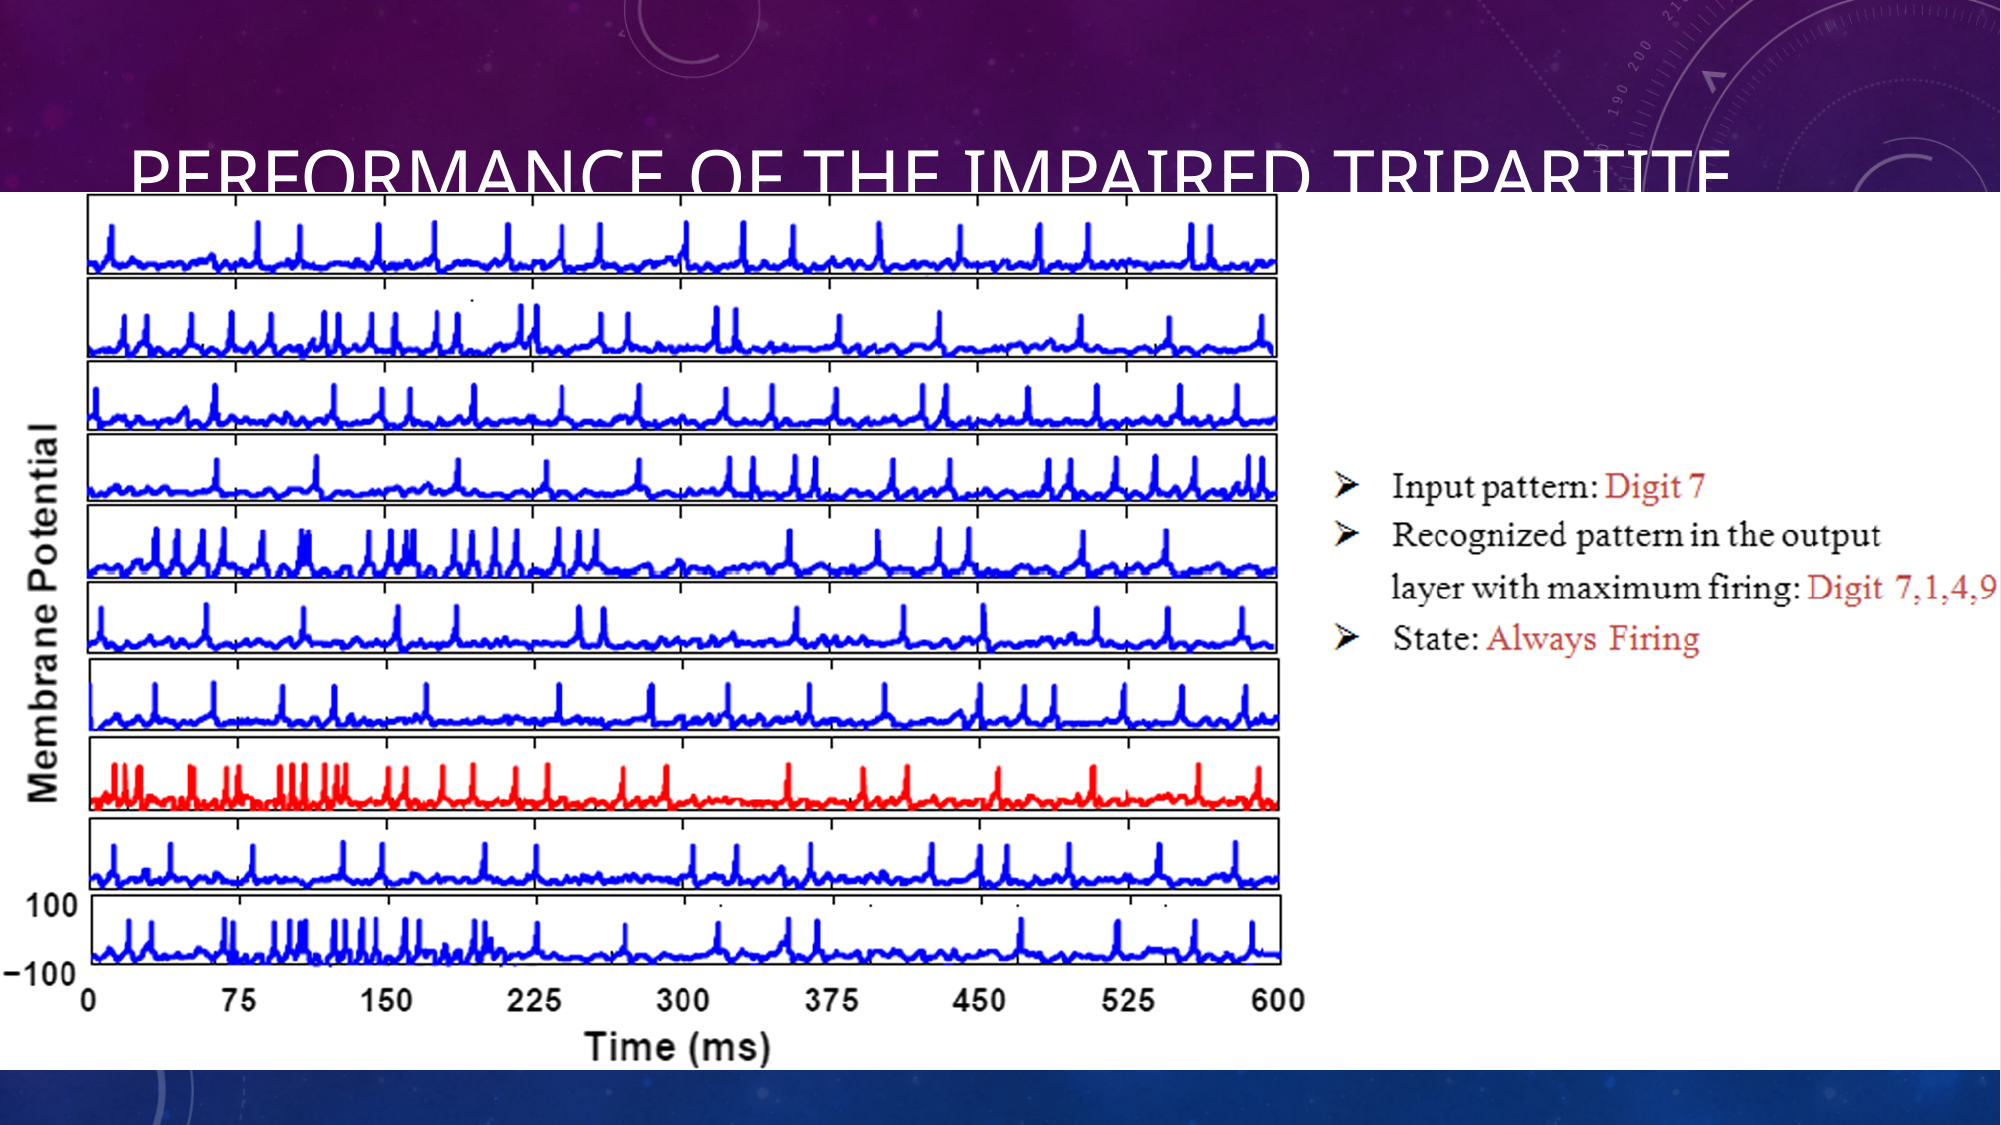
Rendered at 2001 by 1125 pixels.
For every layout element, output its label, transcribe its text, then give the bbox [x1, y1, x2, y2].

title Performance of the impaired tripartite synapses network [112, 99, 1775, 192]
picture [0, 0, 2001, 1125]
